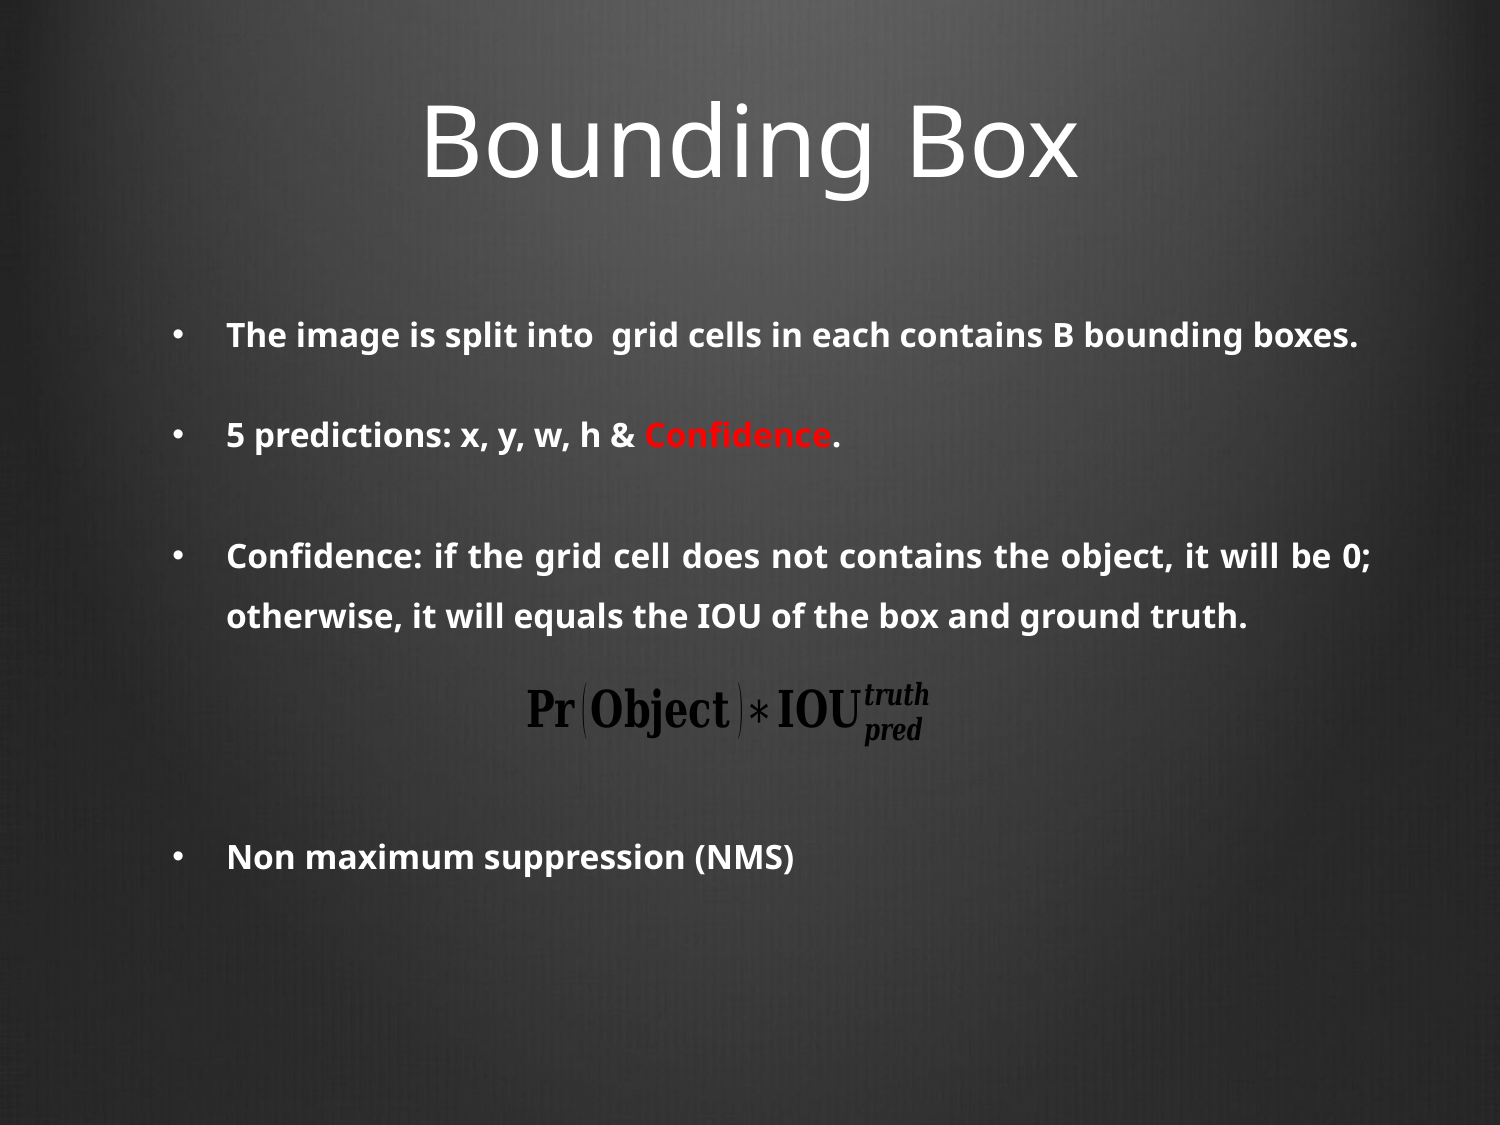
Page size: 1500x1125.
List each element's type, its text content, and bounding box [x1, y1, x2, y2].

title Bounding Box [112, 19, 1388, 255]
